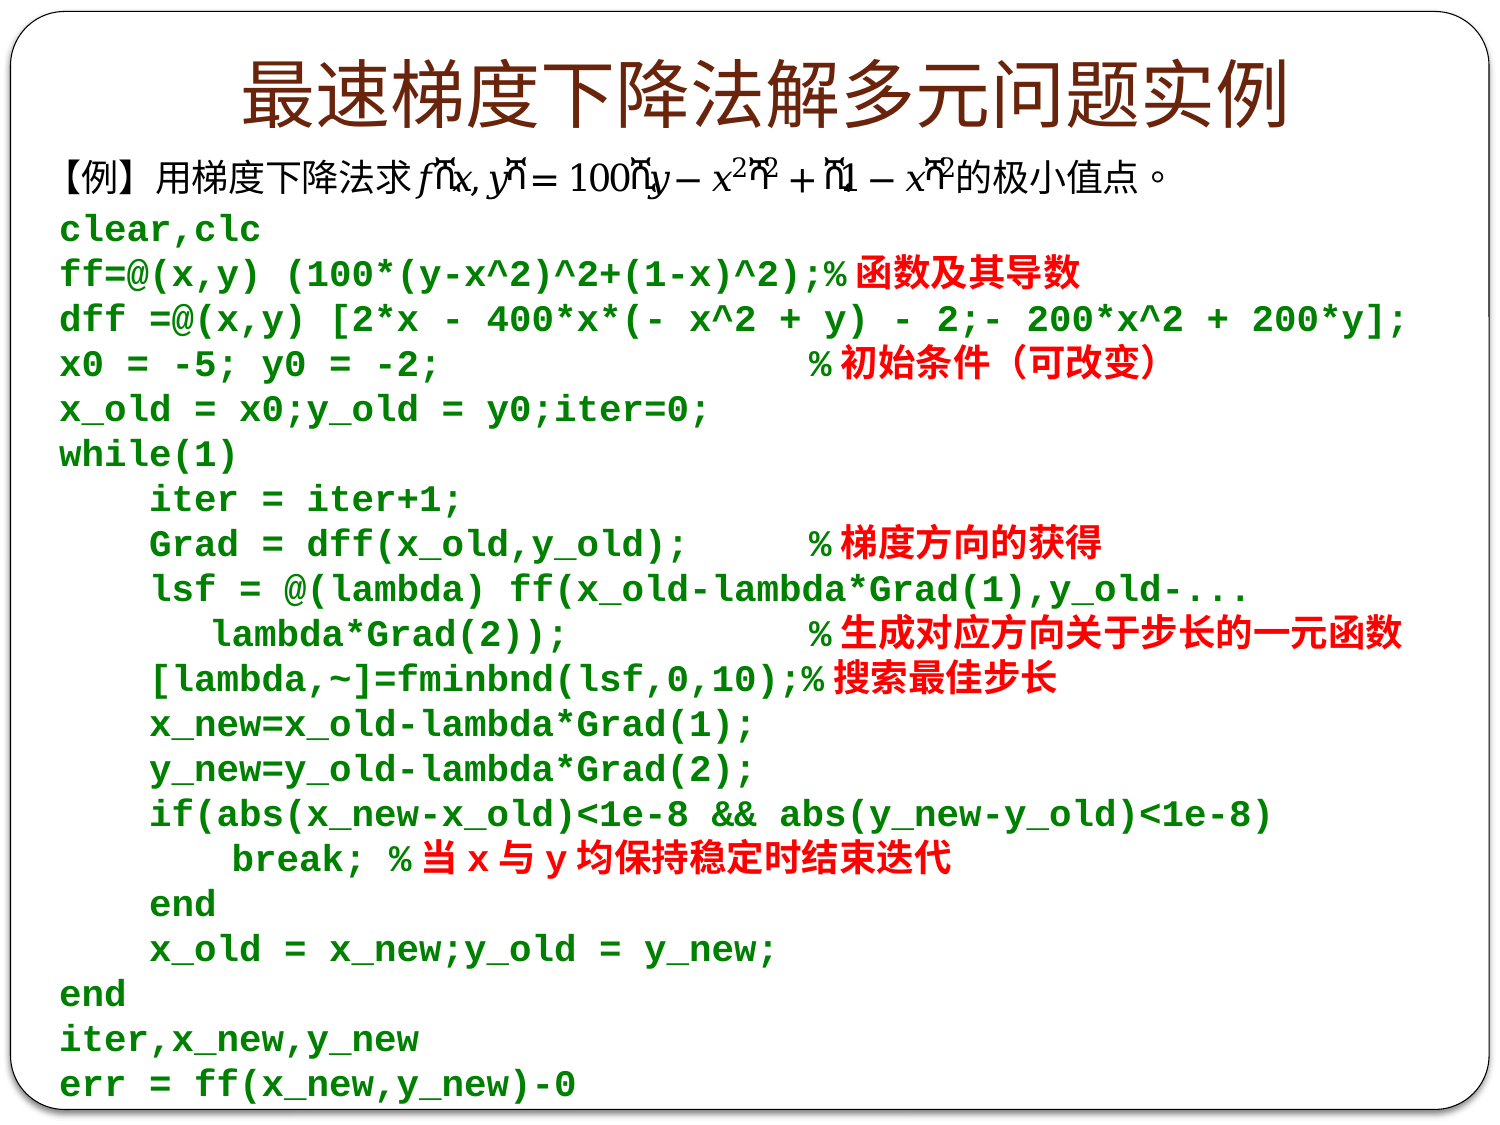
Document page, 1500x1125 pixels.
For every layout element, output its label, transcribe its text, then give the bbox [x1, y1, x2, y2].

picture [44, 152, 1500, 204]
title 最速梯度下降法解多元问题实例 [128, 0, 1404, 150]
text_box clear,clc ff=@(x,y) (100*(y-x^2)^2+(1-x)^2);%函数及其导数 dff =@(x,y) [2*x - 400*x*(- x^2 + y) - 2;- 200*x^2 + 200*y]; x0 = -5; y0 = -2; %初始条件（可改变） x_old = x0;y_old = y0;iter=0; while(1) iter = iter+1; Grad = dff(x_old,y_old); %梯度方向的获得 lsf = @(lambda) ff(x_old-lambda*Grad(1),y_old-... lambda*Grad(2)); %生成对应方向关于步长的一元函数 [lambda,~]=fminbnd(lsf,0,10);%搜索最佳步长 x_new=x_old-lambda*Grad(1); y_new=y_old-lambda*Grad(2); if(abs(x_new-x_old)<1e-8 && abs(y_new-y_old)<1e-8) break; %当x与y均保持稳定时结束迭代 end x_old = x_new;y_old = y_new; end iter,x_new,y_new err = ff(x_new,y_new)-0 [44, 213, 1456, 1111]
